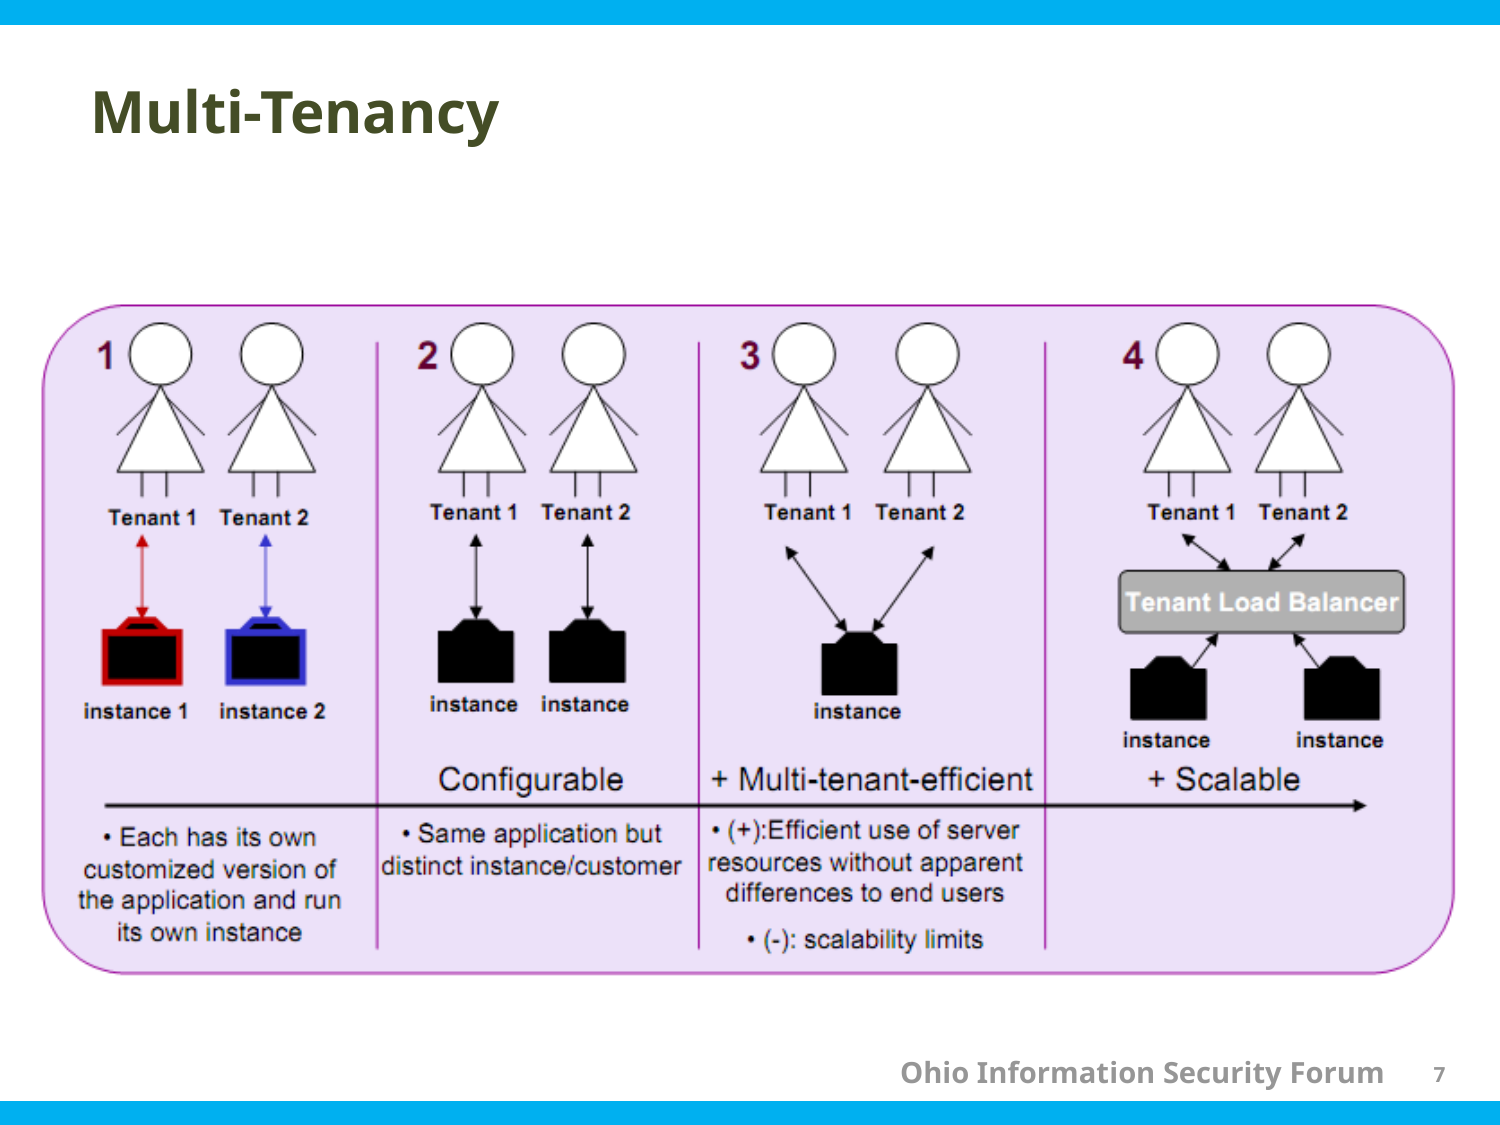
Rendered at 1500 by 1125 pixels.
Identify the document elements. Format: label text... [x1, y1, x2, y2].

picture [24, 287, 1475, 997]
slide_number 7 [1405, 1053, 1473, 1092]
title Multi-Tenancy [74, 44, 1426, 176]
